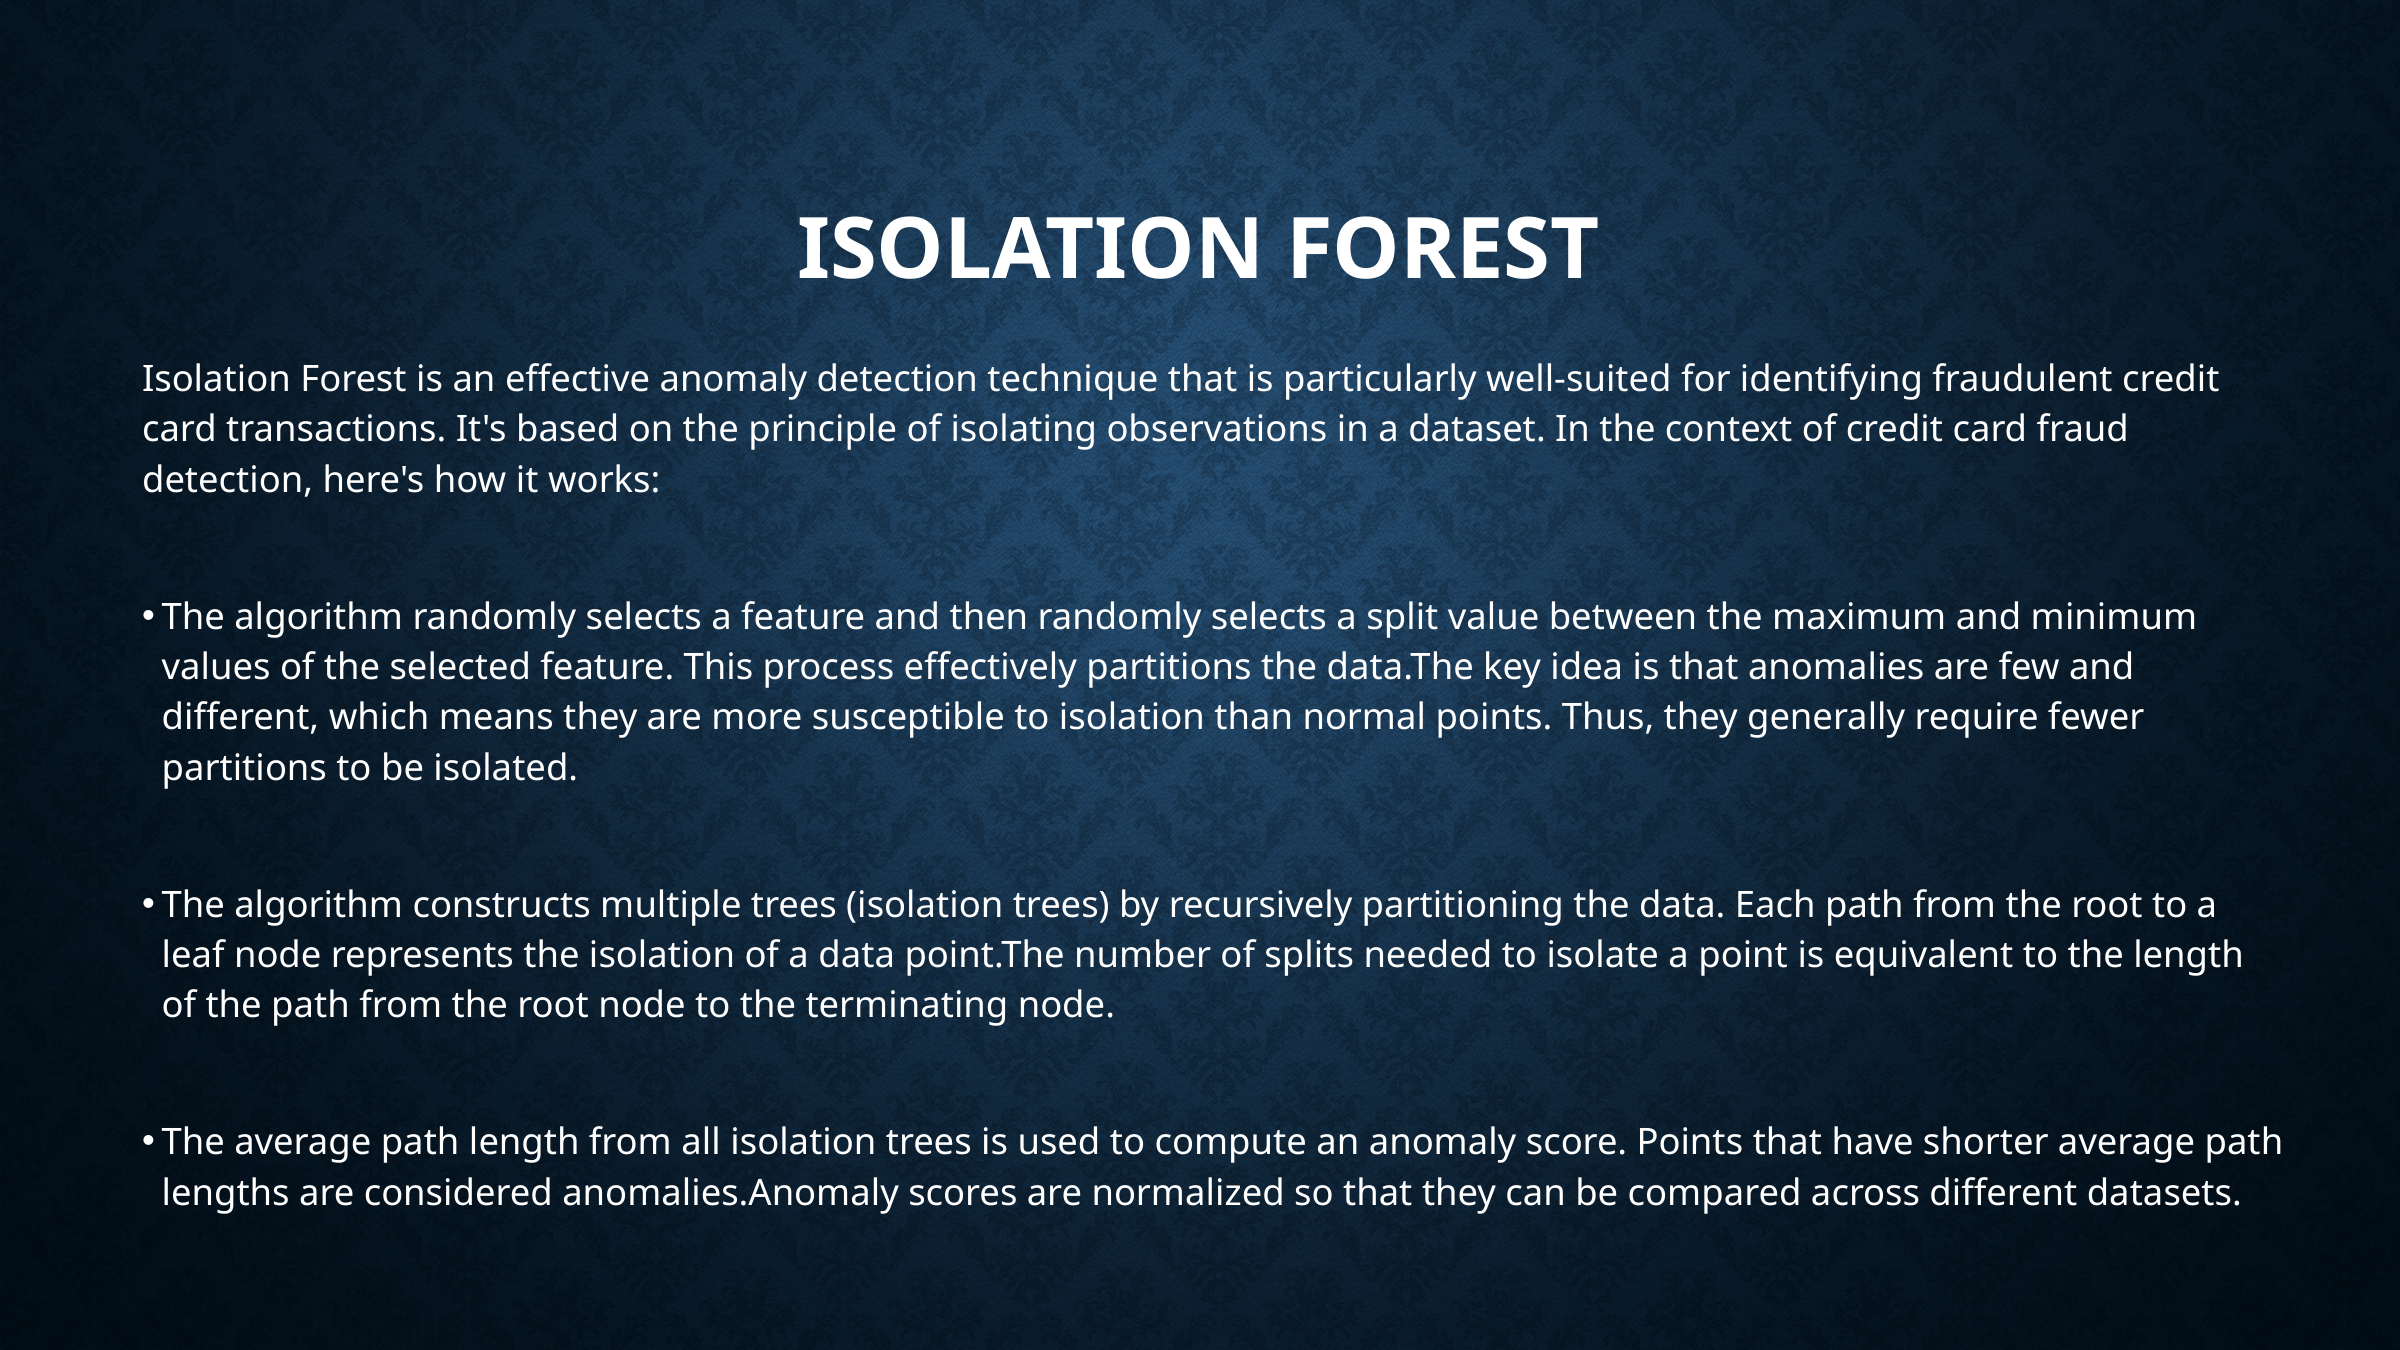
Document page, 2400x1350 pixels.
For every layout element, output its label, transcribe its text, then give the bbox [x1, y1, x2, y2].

title ISOLATION FOREST [179, 120, 2218, 341]
list Isolation Forest is an effective anomaly detection technique that is particularly well-suited for identifying fraudulent credit card transactions. It's based on the principle of isolating observations in a dataset. In the context of credit card fraud detection, here's how it works: The algorithm randomly selects a feature and then randomly selects a split value between the maximum and minimum values of the selected feature. This process effectively partitions the data.The key idea is that anomalies are few and different, which means they are more susceptible to isolation than normal points. Thus, they generally require fewer partitions to be isolated. The algorithm constructs multiple trees (isolation trees) by recursively partitioning the data. Each path from the root to a leaf node represents the isolation of a data point.The number of splits needed to isolate a point is equivalent to the length of the path from the root node to the terminating node. The average path length from all isolation trees is used to compute an anomaly score. Points that have shorter average path lengths are considered anomalies.Anomaly scores are normalized so that they can be compared across different datasets. [95, 341, 2303, 1266]
picture [0, 0, 2400, 1350]
